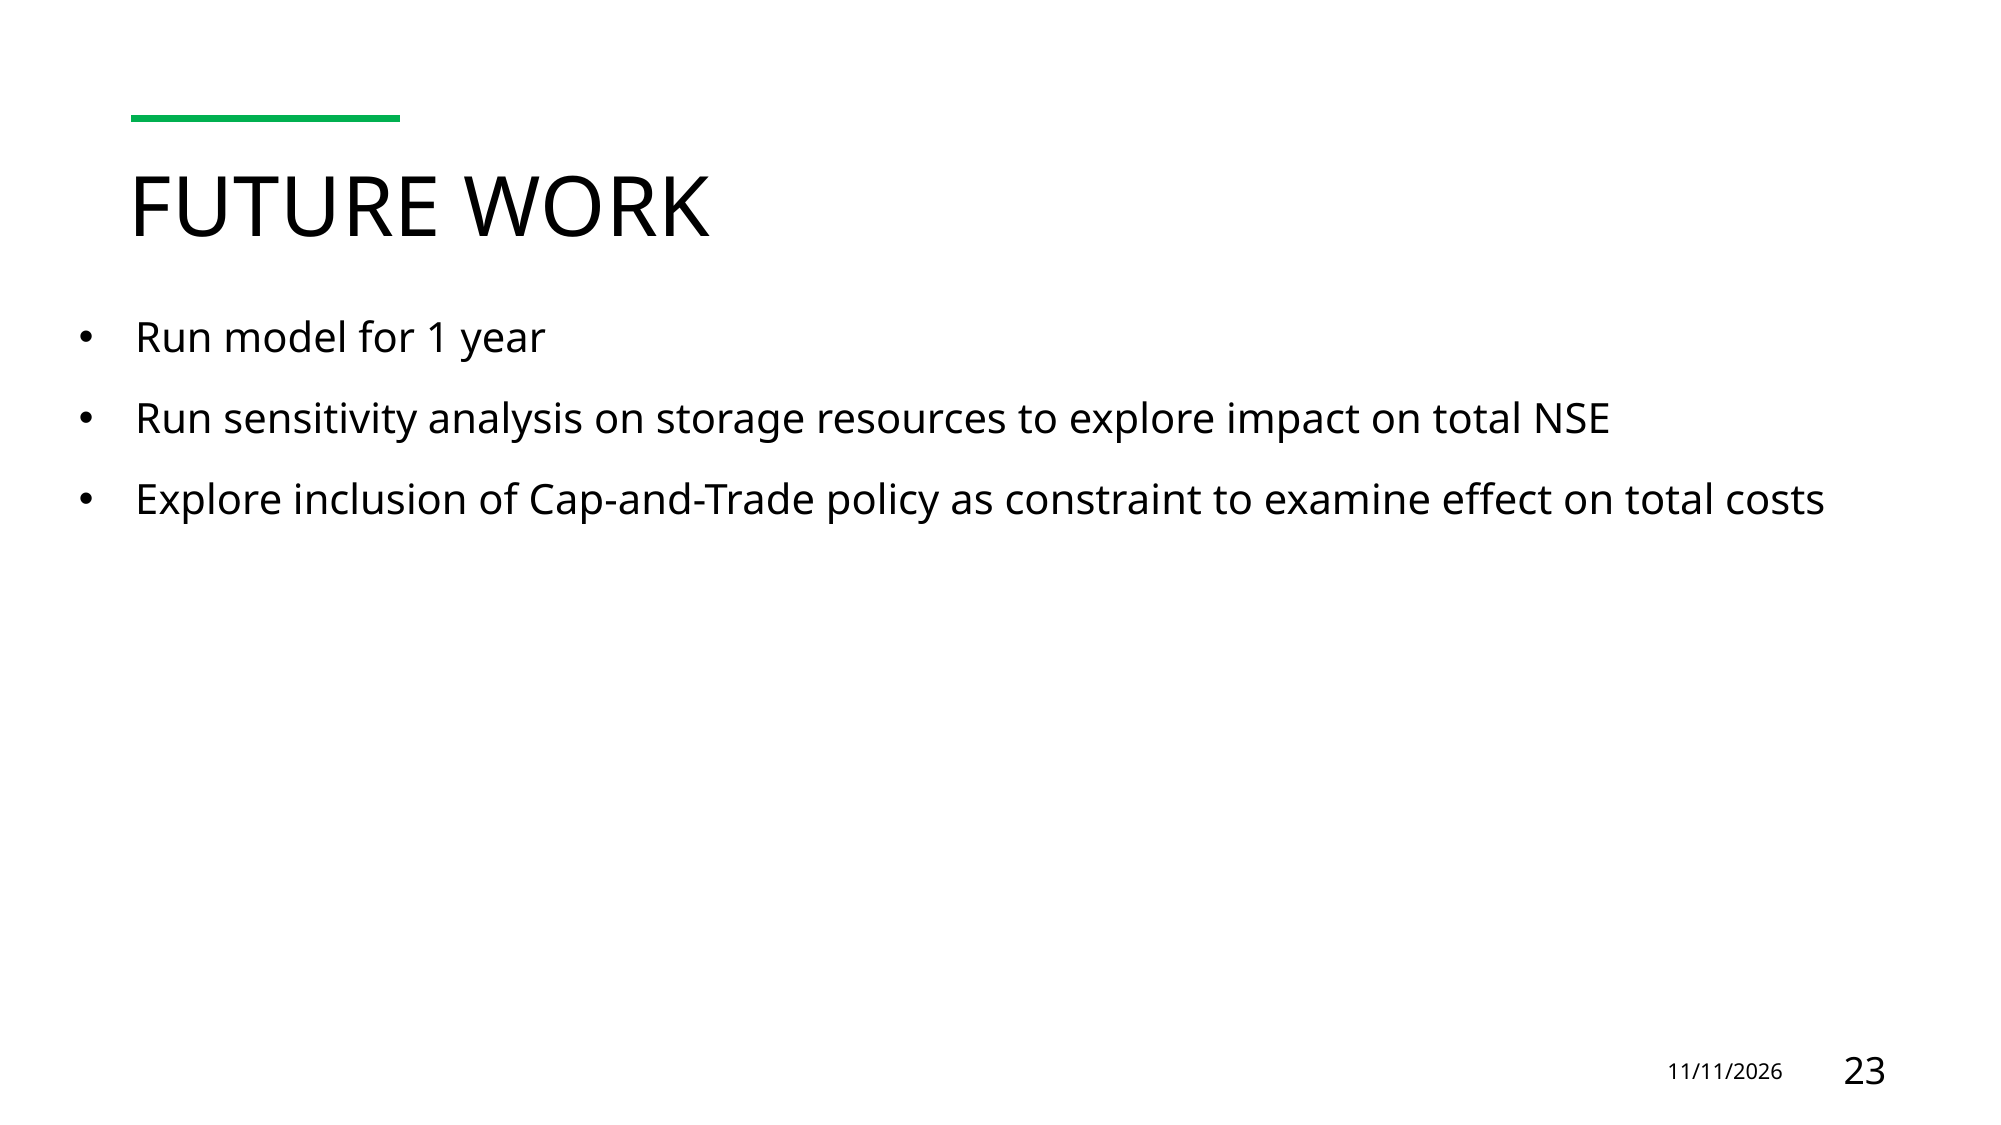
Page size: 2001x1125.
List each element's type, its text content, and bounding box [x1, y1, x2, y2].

list Run model for 1 year Run sensitivity analysis on storage resources to explore impact on total NSE Explore inclusion of Cap-and-Trade policy as constraint to examine effect on total costs [64, 293, 1936, 1008]
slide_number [1372, 1042, 1791, 1103]
title Future work [114, 145, 1886, 293]
slide_number 23 [1791, 1042, 1902, 1103]
